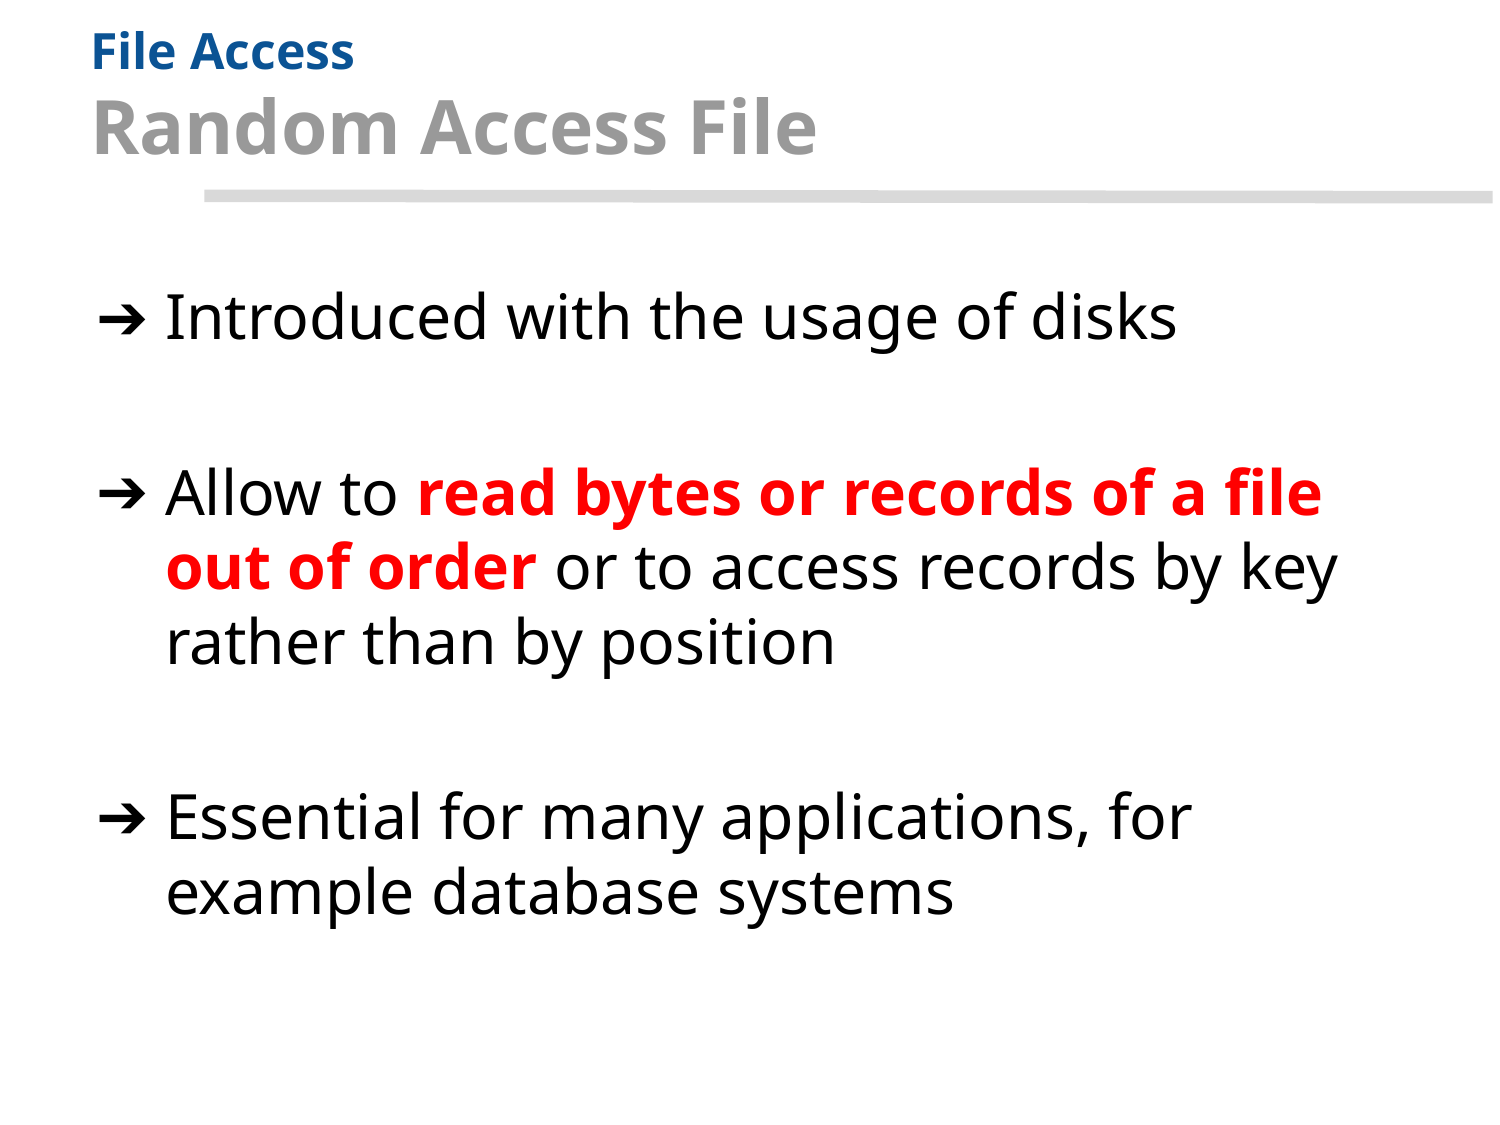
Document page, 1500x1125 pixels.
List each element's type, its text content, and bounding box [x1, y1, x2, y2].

title File Access Random Access File [75, 45, 1425, 185]
list Introduced with the usage of disks Allow to read bytes or records of a file out of order or to access records by key rather than by position Essential for many applications, for example database systems [75, 262, 1425, 1078]
